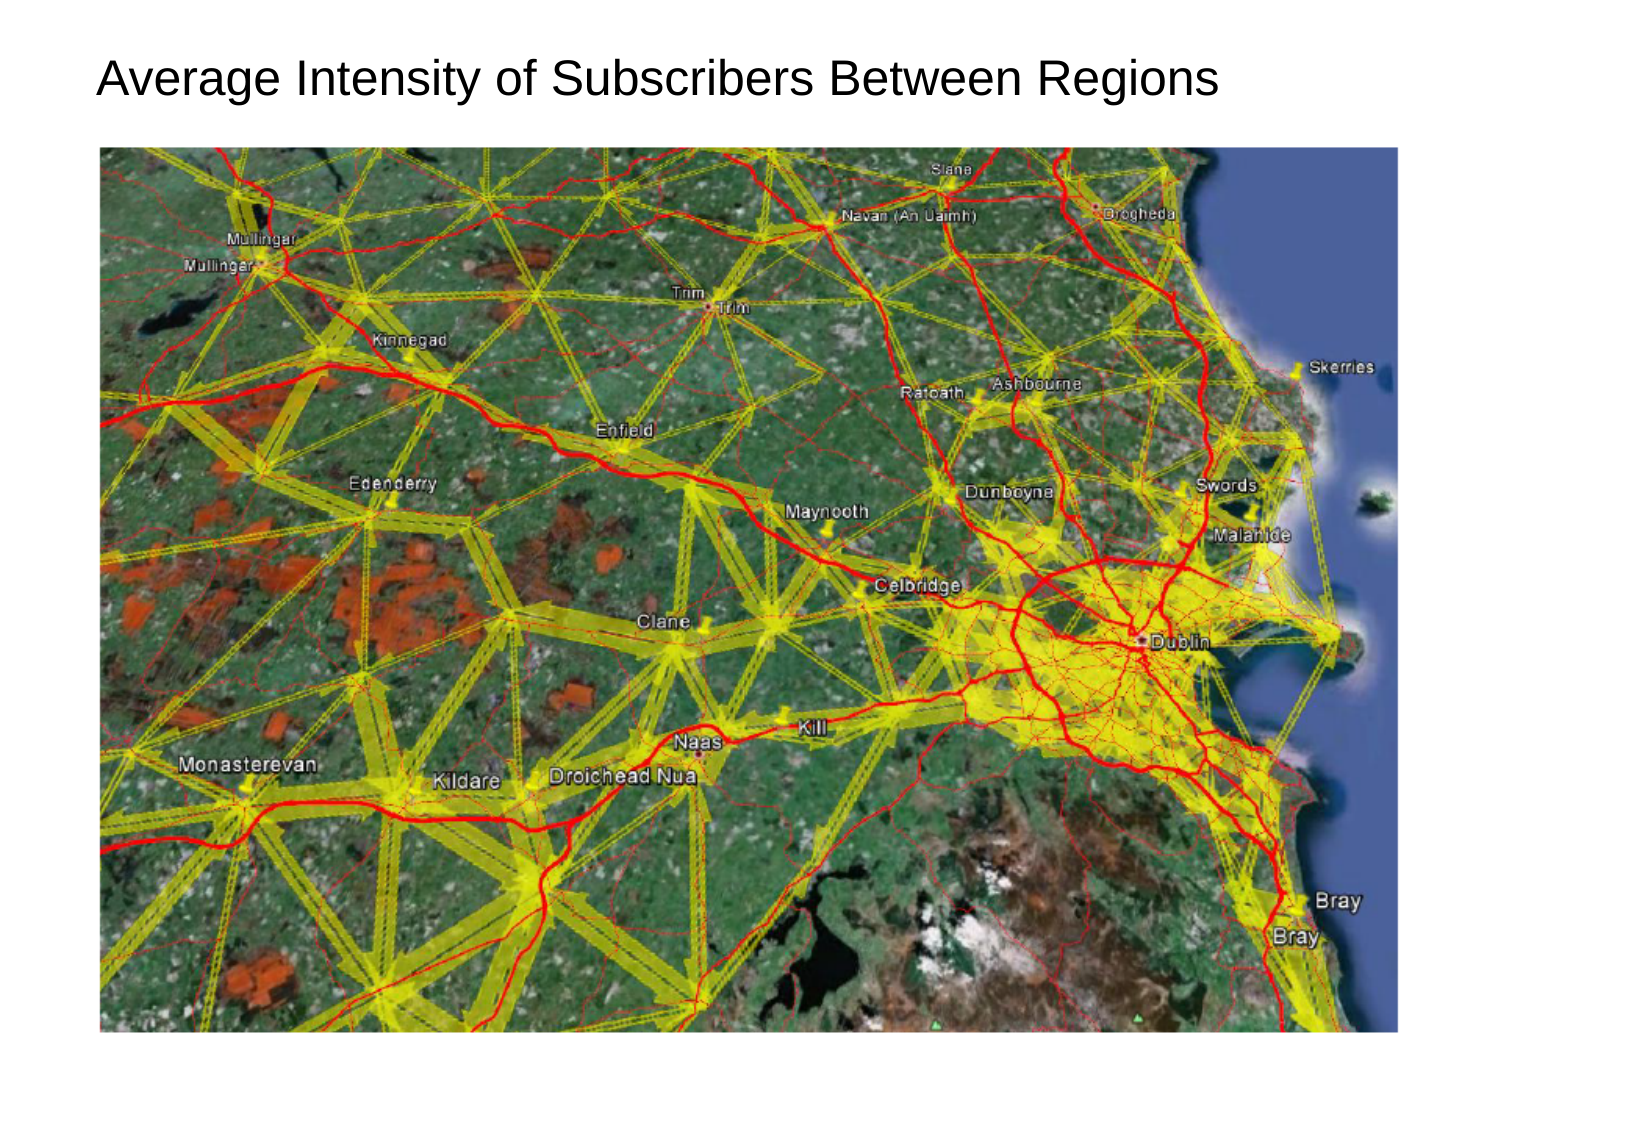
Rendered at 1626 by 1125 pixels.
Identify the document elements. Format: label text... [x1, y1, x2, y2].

picture [94, 143, 1406, 1040]
title Average Intensity of Subscribers Between Regions [81, 45, 1544, 233]
